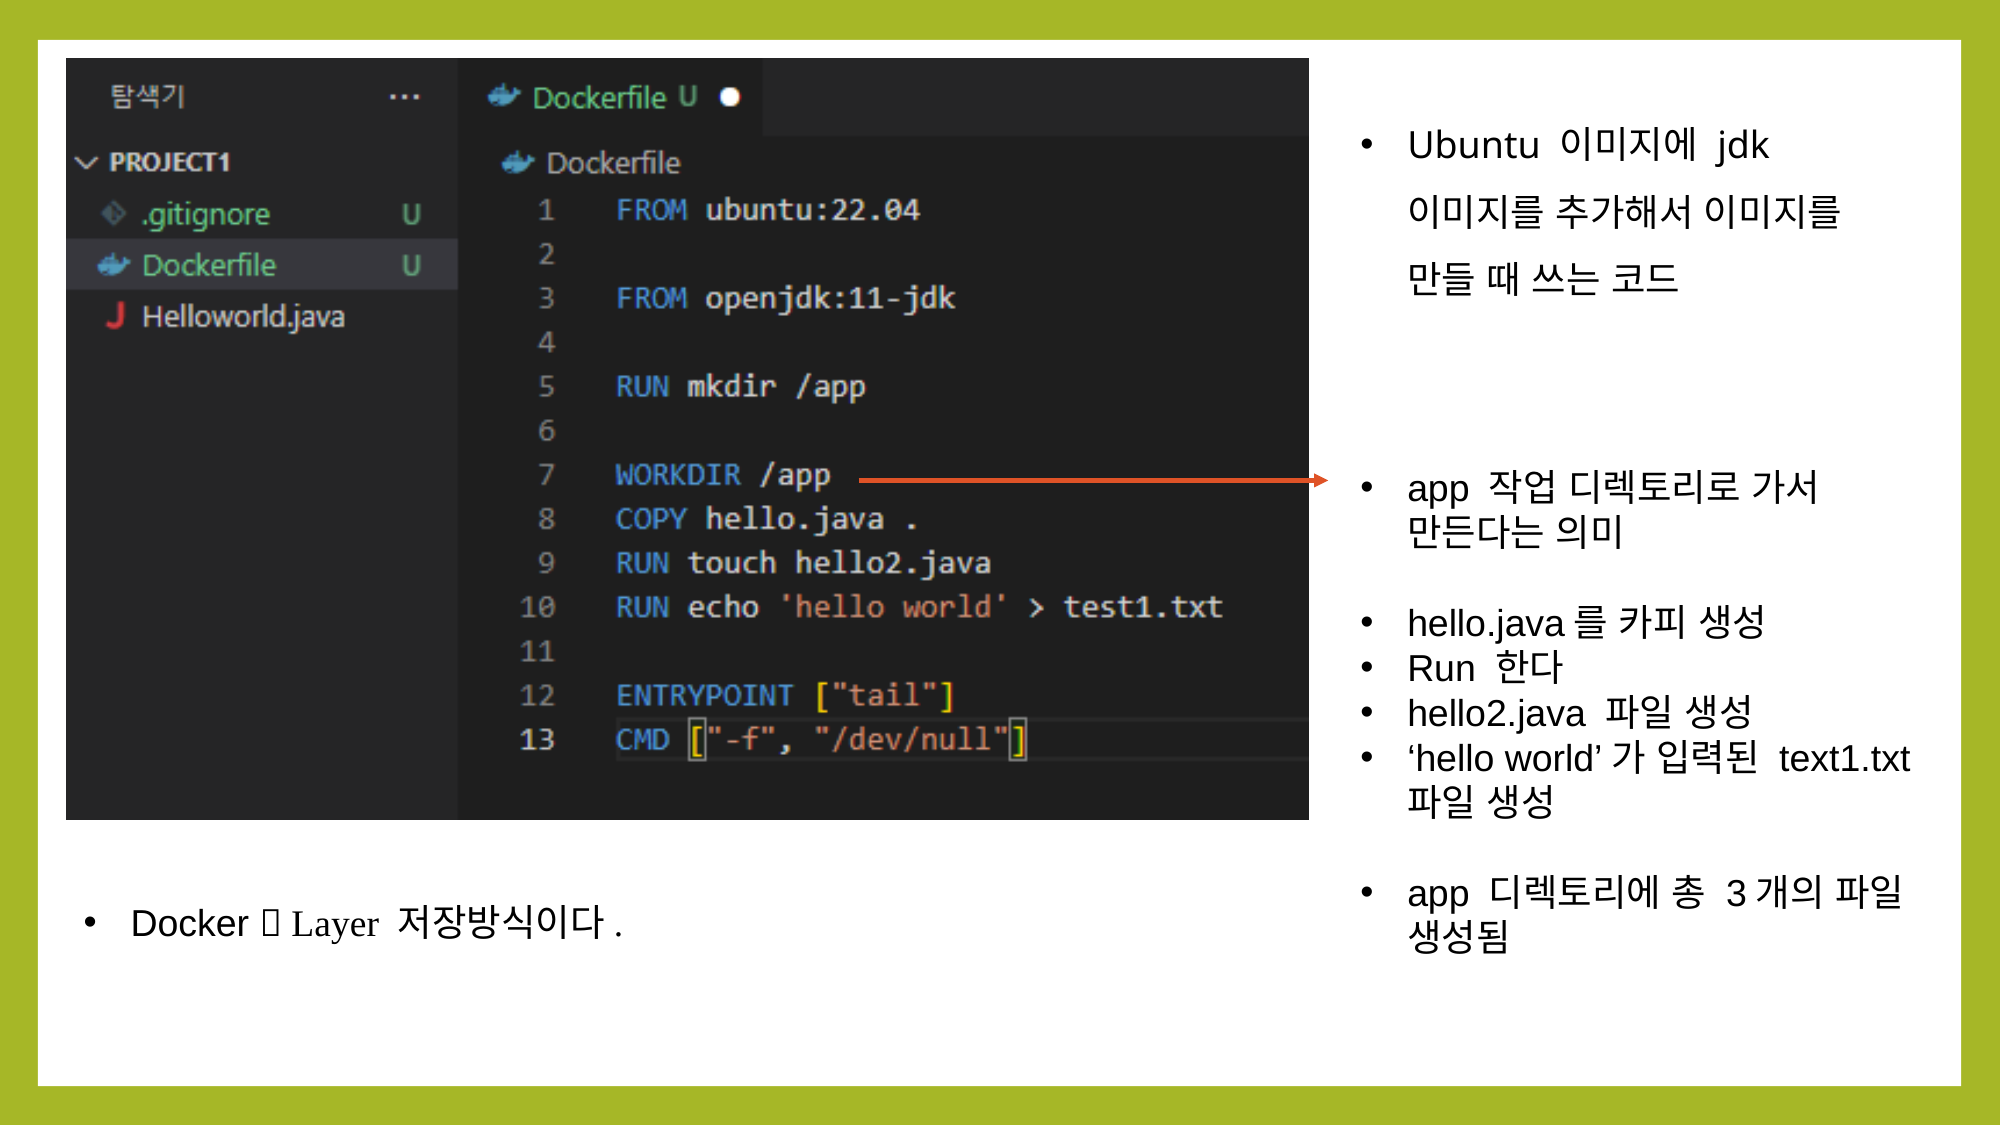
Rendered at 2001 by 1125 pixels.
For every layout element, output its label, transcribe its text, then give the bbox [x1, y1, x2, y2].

text_box Docker  Layer 저장방식이다. [68, 891, 1143, 952]
text_box Ubuntu 이미지에 jdk 이미지를 추가해서 이미지를 만들 때 쓰는 코드 [1345, 91, 1933, 309]
picture [66, 58, 1309, 821]
text_box app 작업 디렉토리로 가서 만든다는 의미 hello.java를 카피 생성 Run 한다 hello2.java 파일 생성 ‘hello world’가 입력된 text1.txt 파일 생성 app 디렉토리에 총 3개의 파일 생성됨 [1345, 456, 1933, 967]
